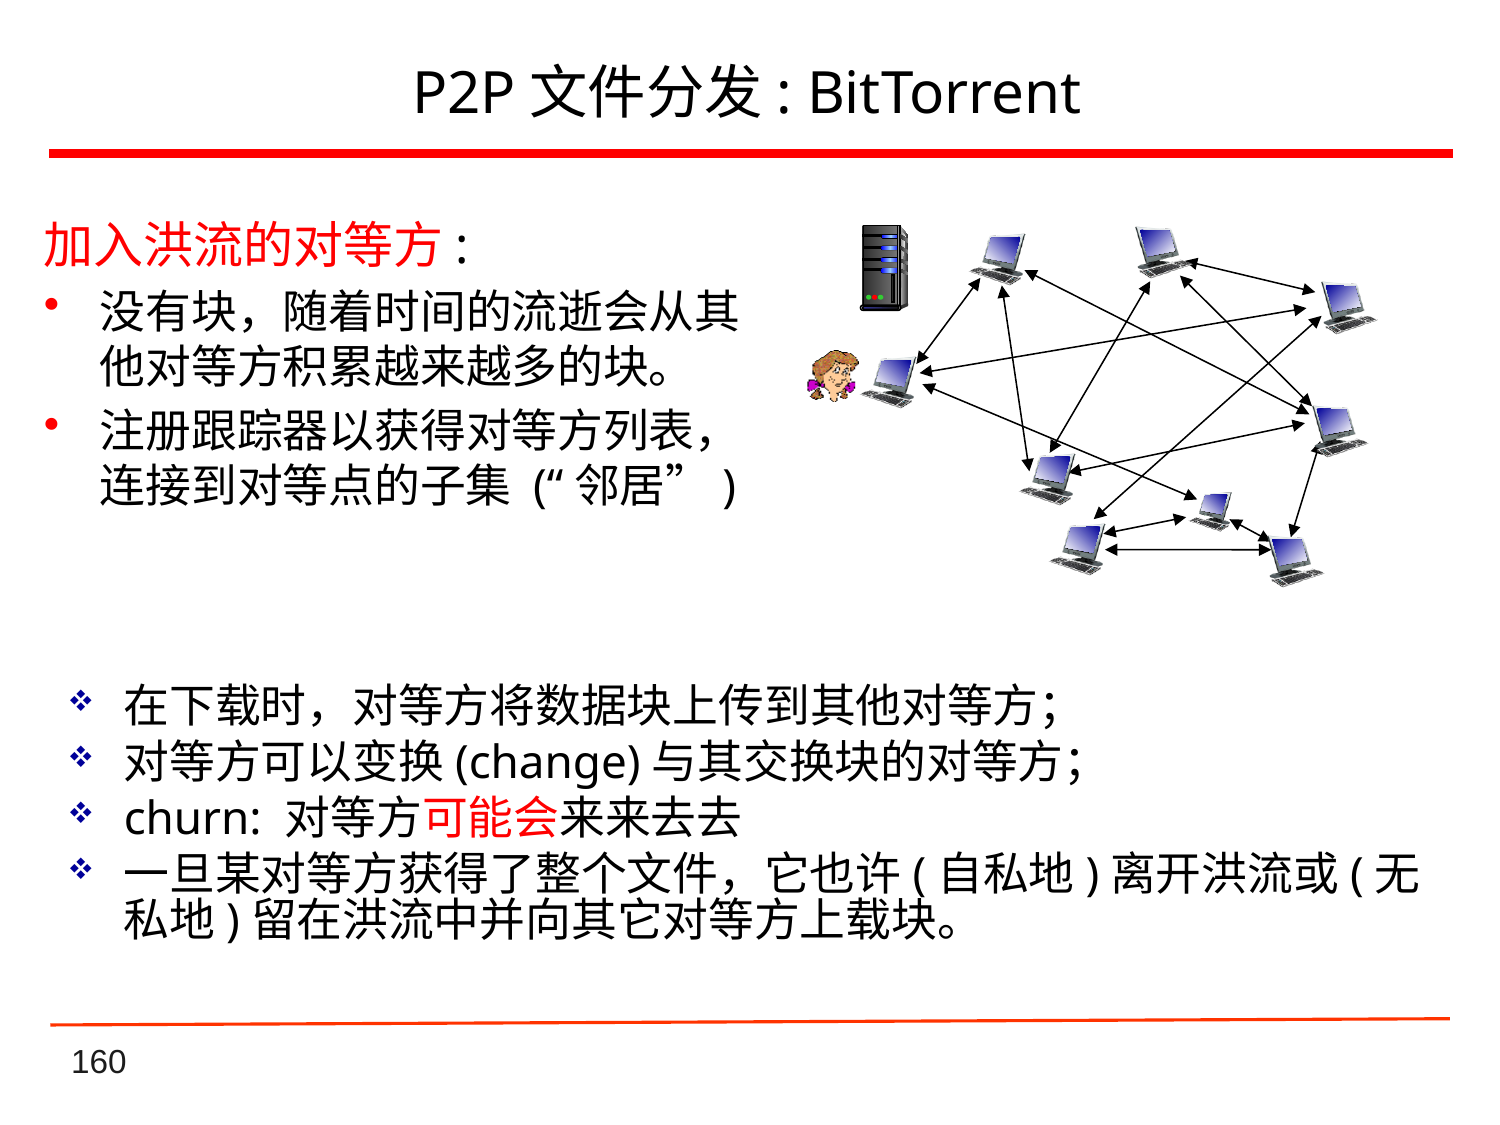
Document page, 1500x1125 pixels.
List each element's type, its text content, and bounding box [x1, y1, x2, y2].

text_box [1093, 508, 1108, 519]
text_box [1112, 543, 1260, 556]
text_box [1178, 490, 1233, 534]
text_box [1112, 519, 1173, 538]
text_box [1319, 279, 1392, 338]
title P2P文件分发: BitTorrent [52, 37, 1457, 143]
picture [805, 350, 860, 404]
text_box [955, 231, 1027, 289]
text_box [916, 277, 1307, 500]
text_box [1238, 519, 1265, 542]
text_box [1032, 270, 1039, 276]
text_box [1310, 402, 1382, 461]
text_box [1035, 520, 1107, 579]
list 加入洪流的对等方: 没有块，随着时间的流逝会从其他对等方积累越来越多的块。 注册跟踪器以获得对等方列表，连接到对等点的子集 (“邻居”) [28, 205, 796, 527]
text_box 在下载时，对等方将数据块上传到其他对等方； 对等方可以变换(change)与其交换块的对等方； churn: 对等方可能会来来去去 一旦某对等方获得了整个文件，它也许(自私地)离开洪流或(无私地)留在洪流中并向其它对等方上载块。 [52, 677, 1456, 1009]
text_box [1288, 508, 1301, 531]
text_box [1005, 450, 1077, 509]
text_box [1265, 533, 1338, 592]
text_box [846, 354, 918, 413]
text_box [860, 225, 909, 311]
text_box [1133, 224, 1206, 282]
